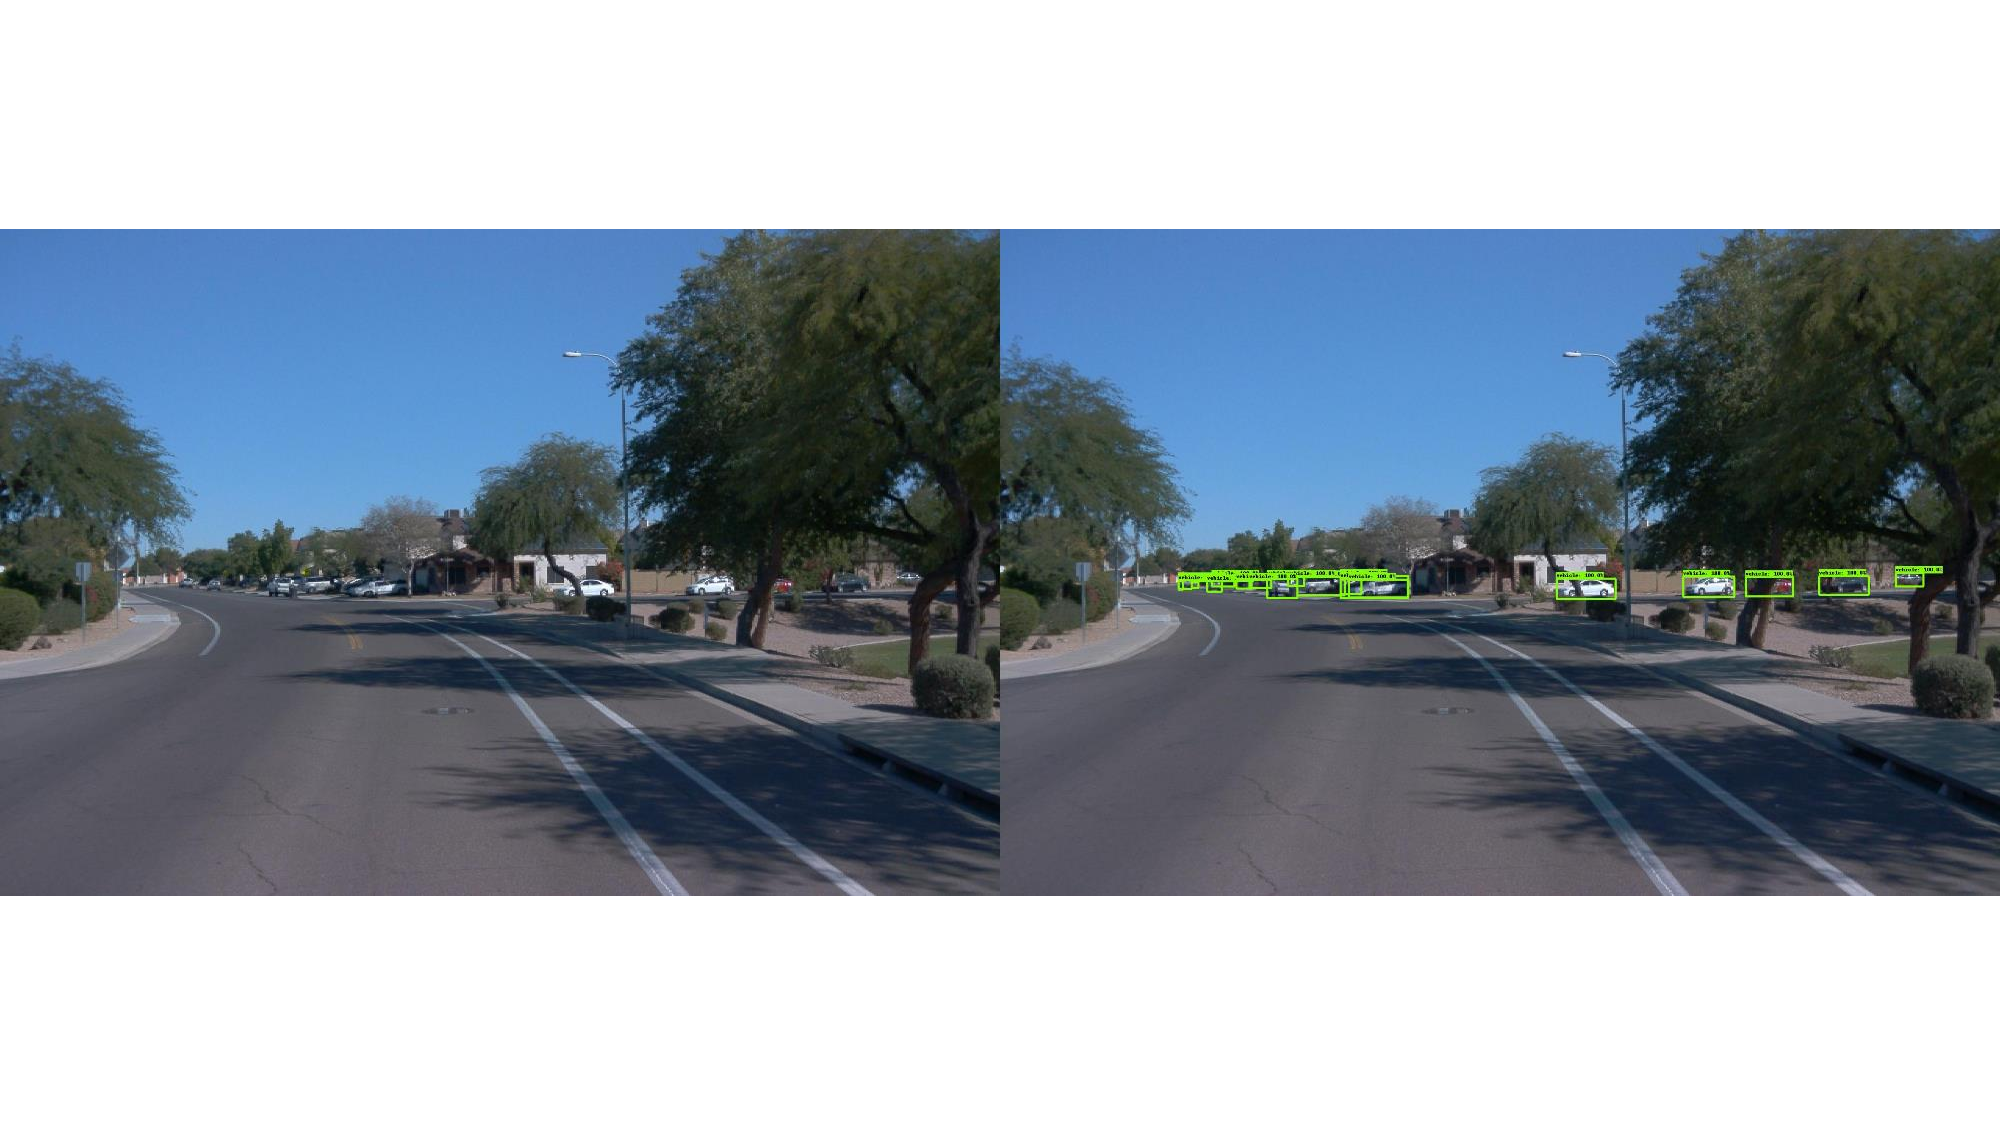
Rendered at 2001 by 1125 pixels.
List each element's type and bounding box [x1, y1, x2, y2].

picture [0, 229, 2000, 896]
